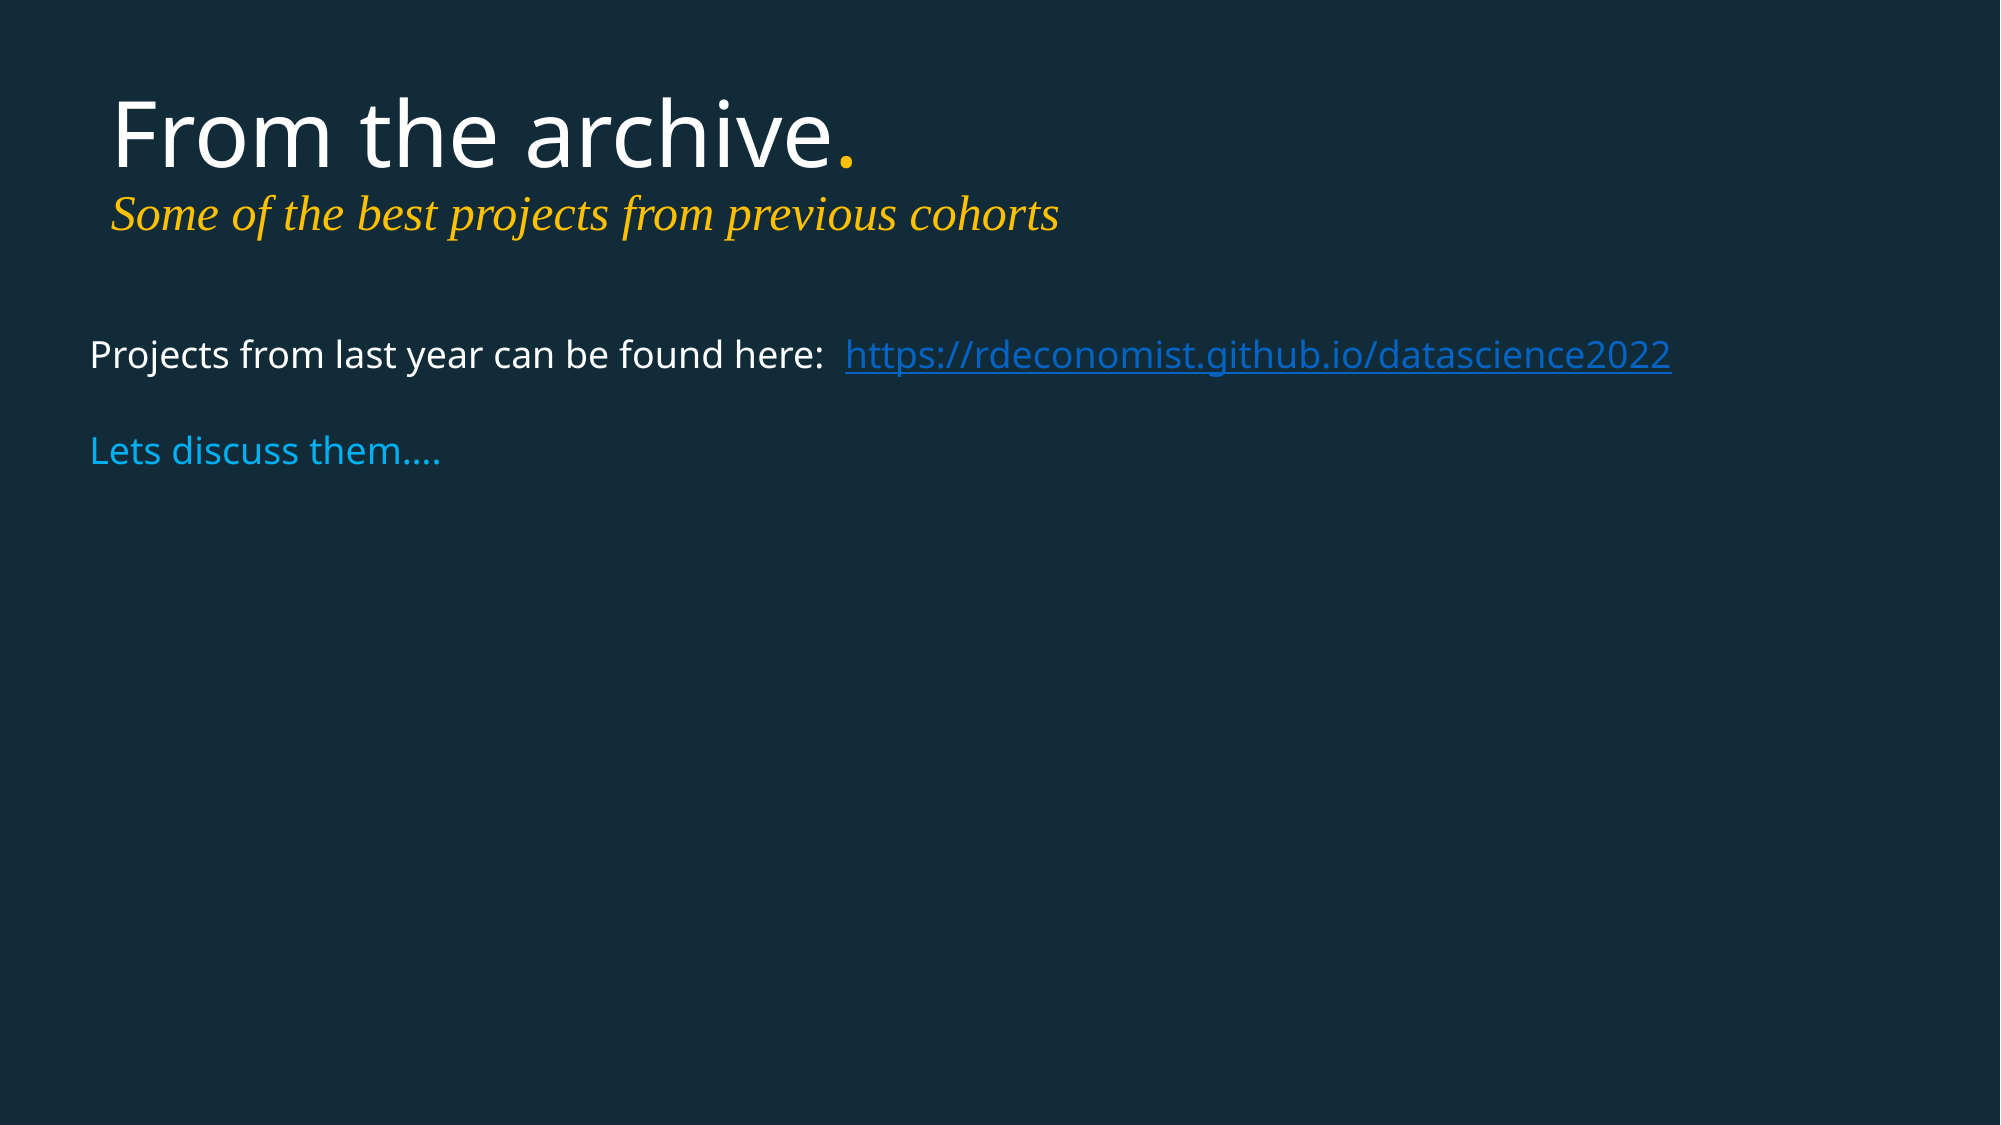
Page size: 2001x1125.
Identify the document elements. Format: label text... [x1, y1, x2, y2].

title From the archive. Some of the best projects from previous cohorts [95, 55, 1821, 274]
text_box Projects from last year can be found here: https://rdeconomist.github.io/datascience2022 Lets discuss them…. [74, 323, 1688, 480]
